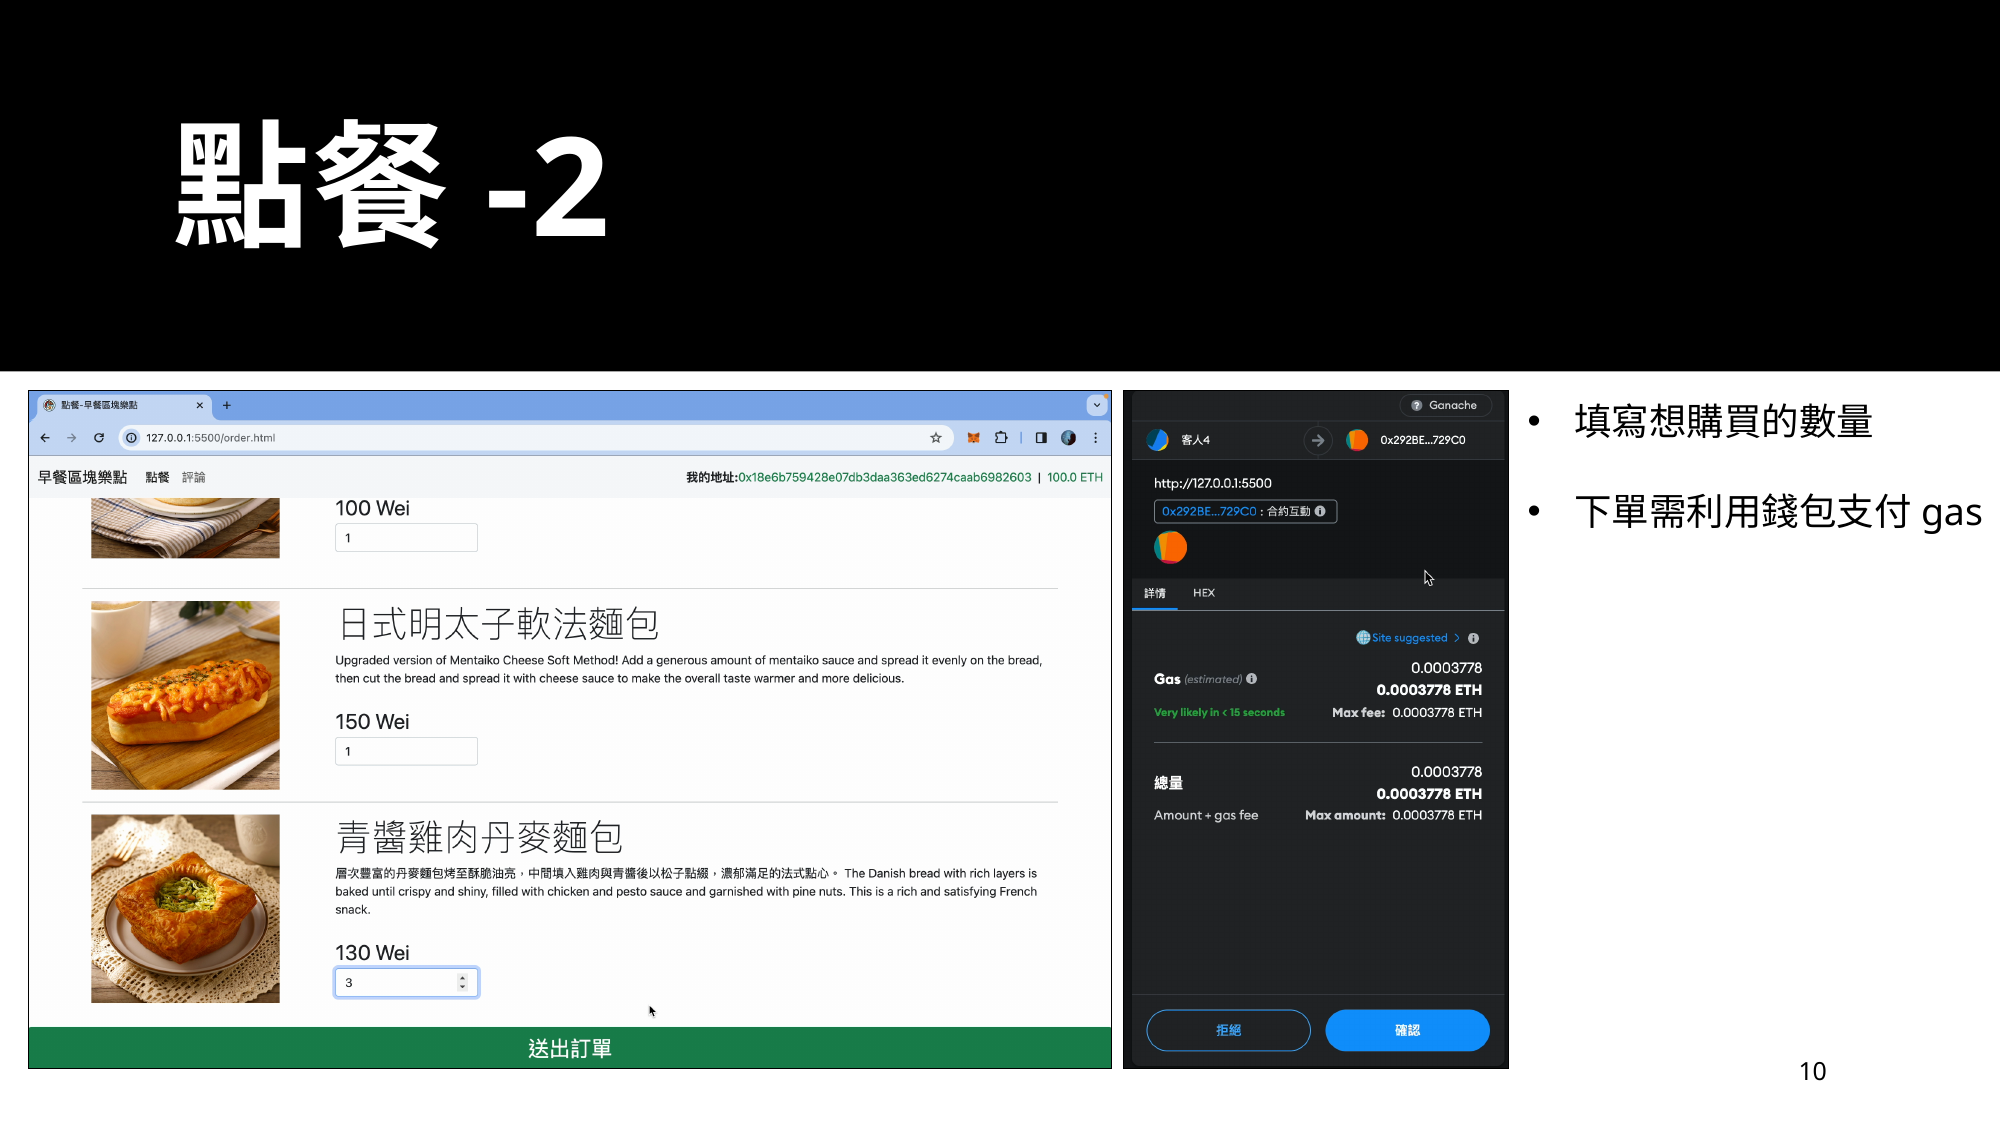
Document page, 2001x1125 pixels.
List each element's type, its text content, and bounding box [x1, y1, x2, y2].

picture [28, 390, 1112, 1069]
title 點餐-2 [157, 52, 1842, 332]
text_box 填寫想購買的數量 下單需利用錢包支付gas [1512, 390, 2000, 541]
picture [1123, 390, 1509, 1069]
slide_number 10 [1688, 1042, 1842, 1103]
